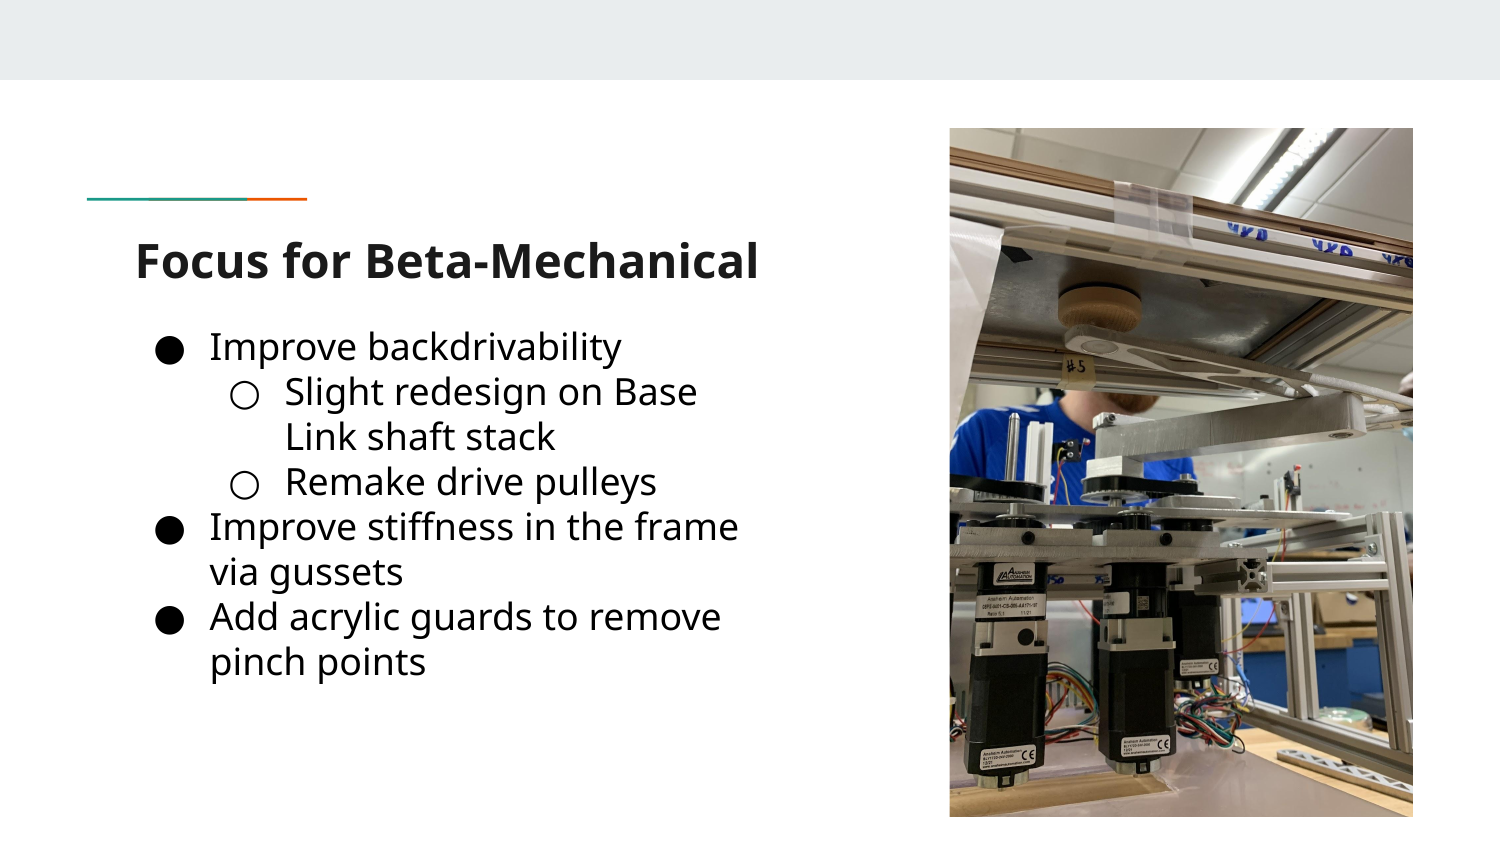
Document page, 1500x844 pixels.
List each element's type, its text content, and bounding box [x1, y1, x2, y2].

text_box Improve backdrivability Slight redesign on Base Link shaft stack Remake drive pulleys Improve stiffness in the frame via gussets Add acrylic guards to remove pinch points [119, 308, 796, 744]
picture [949, 128, 1414, 817]
title Focus for Beta-Mechanical [119, 216, 944, 305]
